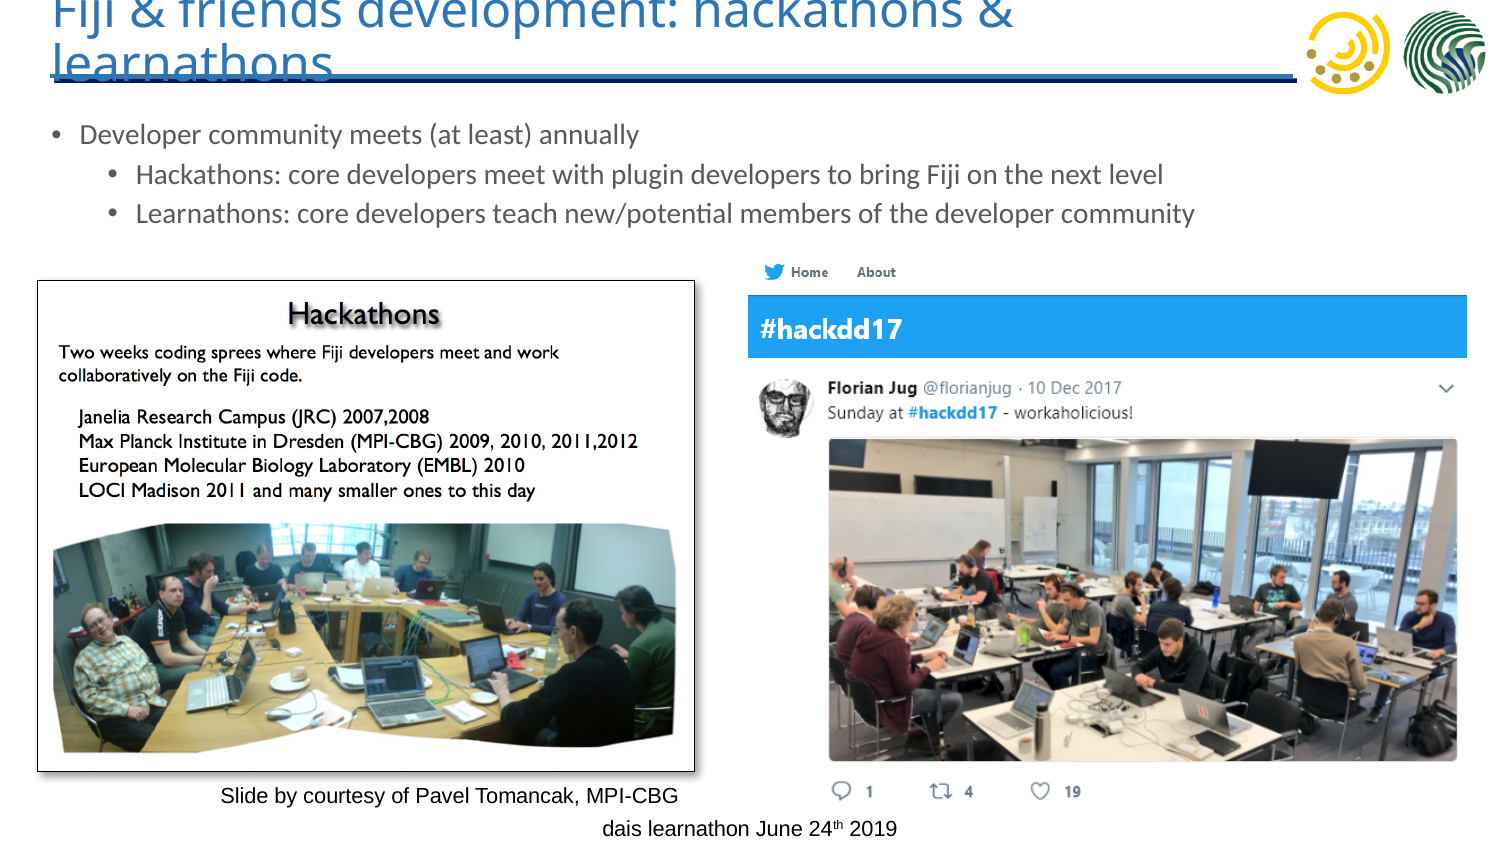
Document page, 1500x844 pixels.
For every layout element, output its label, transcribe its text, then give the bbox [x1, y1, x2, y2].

title Fiji & friends development: hackathons & learnathons [36, 0, 1293, 77]
picture [748, 369, 1467, 812]
list Developer community meets (at least) annually Hackathons: core developers meet with plugin developers to bring Fiji on the next level Learnathons: core developers teach new/potential members of the developer community [36, 112, 1397, 760]
picture [1306, 11, 1390, 102]
picture [748, 254, 1467, 358]
text_box Slide by courtesy of Pavel Tomancak, MPI-CBG [74, 774, 695, 816]
picture [1403, 3, 1492, 100]
picture [37, 280, 695, 772]
